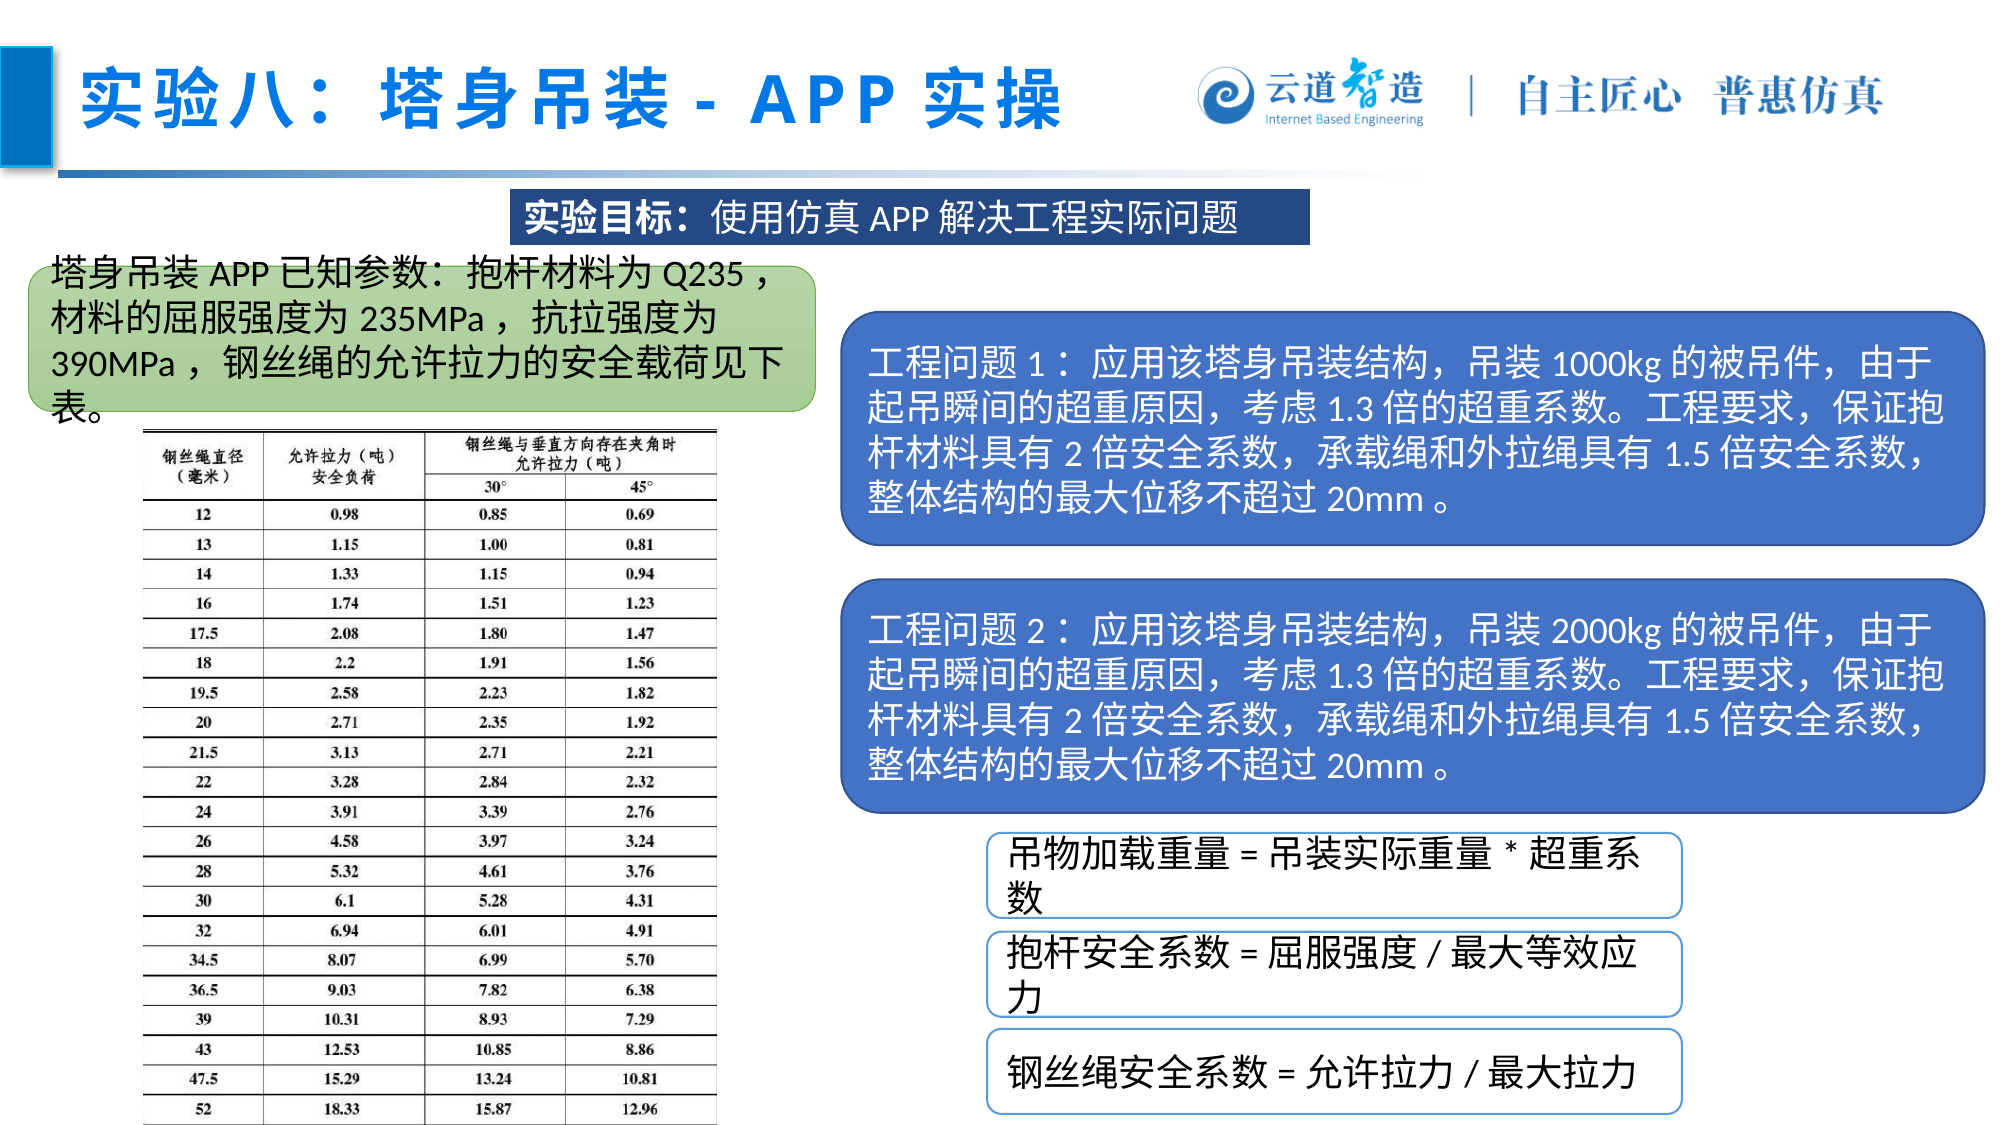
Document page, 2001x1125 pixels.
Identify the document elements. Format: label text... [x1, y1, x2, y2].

text_box 工程问题1：应用该塔身吊装结构，吊装1000kg的被吊件，由于起吊瞬间的超重原因，考虑1.3倍的超重系数。工程要求，保证抱杆材料具有2倍安全系数，承载绳和外拉绳具有1.5倍安全系数，整体结构的最大位移不超过20mm。 [840, 310, 1986, 547]
picture [0, 1, 2000, 1125]
text_box 抱杆安全系数=屈服强度/最大等效应力 [986, 930, 1683, 1018]
text_box 吊物加载重量=吊装实际重量*超重系数 [986, 831, 1683, 919]
text_box 钢丝绳安全系数=允许拉力/最大拉力 [986, 1027, 1683, 1115]
text_box 工程问题2：应用该塔身吊装结构，吊装2000kg的被吊件，由于起吊瞬间的超重原因，考虑1.3倍的超重系数。工程要求，保证抱杆材料具有2倍安全系数，承载绳和外拉绳具有1.5倍安全系数，整体结构的最大位移不超过20mm。 [840, 578, 1986, 814]
text_box 塔身吊装APP已知参数：抱杆材料为Q235，材料的屈服强度为235MPa，抗拉强度为390MPa，钢丝绳的允许拉力的安全载荷见下表。 [28, 265, 816, 412]
title 实验八：塔身吊装- APP实操 [63, 29, 1244, 175]
text_box 实验目标：使用仿真APP解决工程实际问题 [507, 185, 1313, 248]
